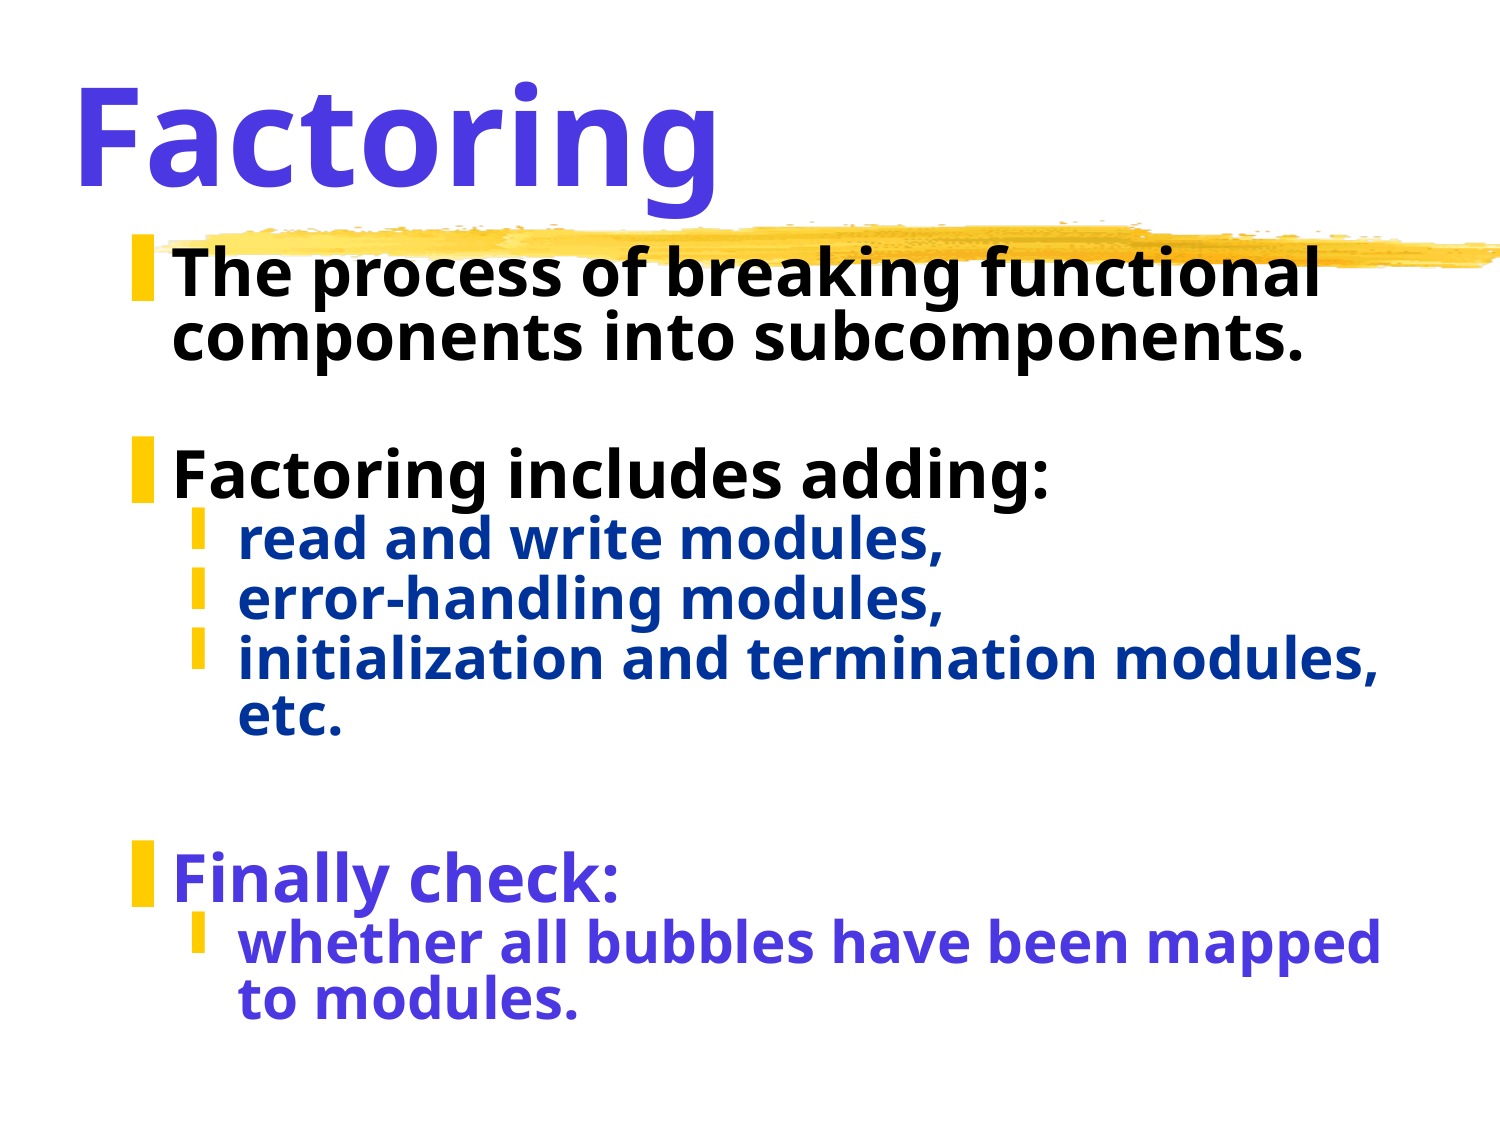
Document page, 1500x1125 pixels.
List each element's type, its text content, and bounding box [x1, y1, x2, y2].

title Factoring [66, 37, 1342, 225]
list The process of breaking functional components into subcomponents. Factoring includes adding: read and write modules, error-handling modules, initialization and termination modules, etc. Finally check: whether all bubbles have been mapped to modules. [112, 237, 1388, 1006]
picture [150, 215, 1500, 279]
